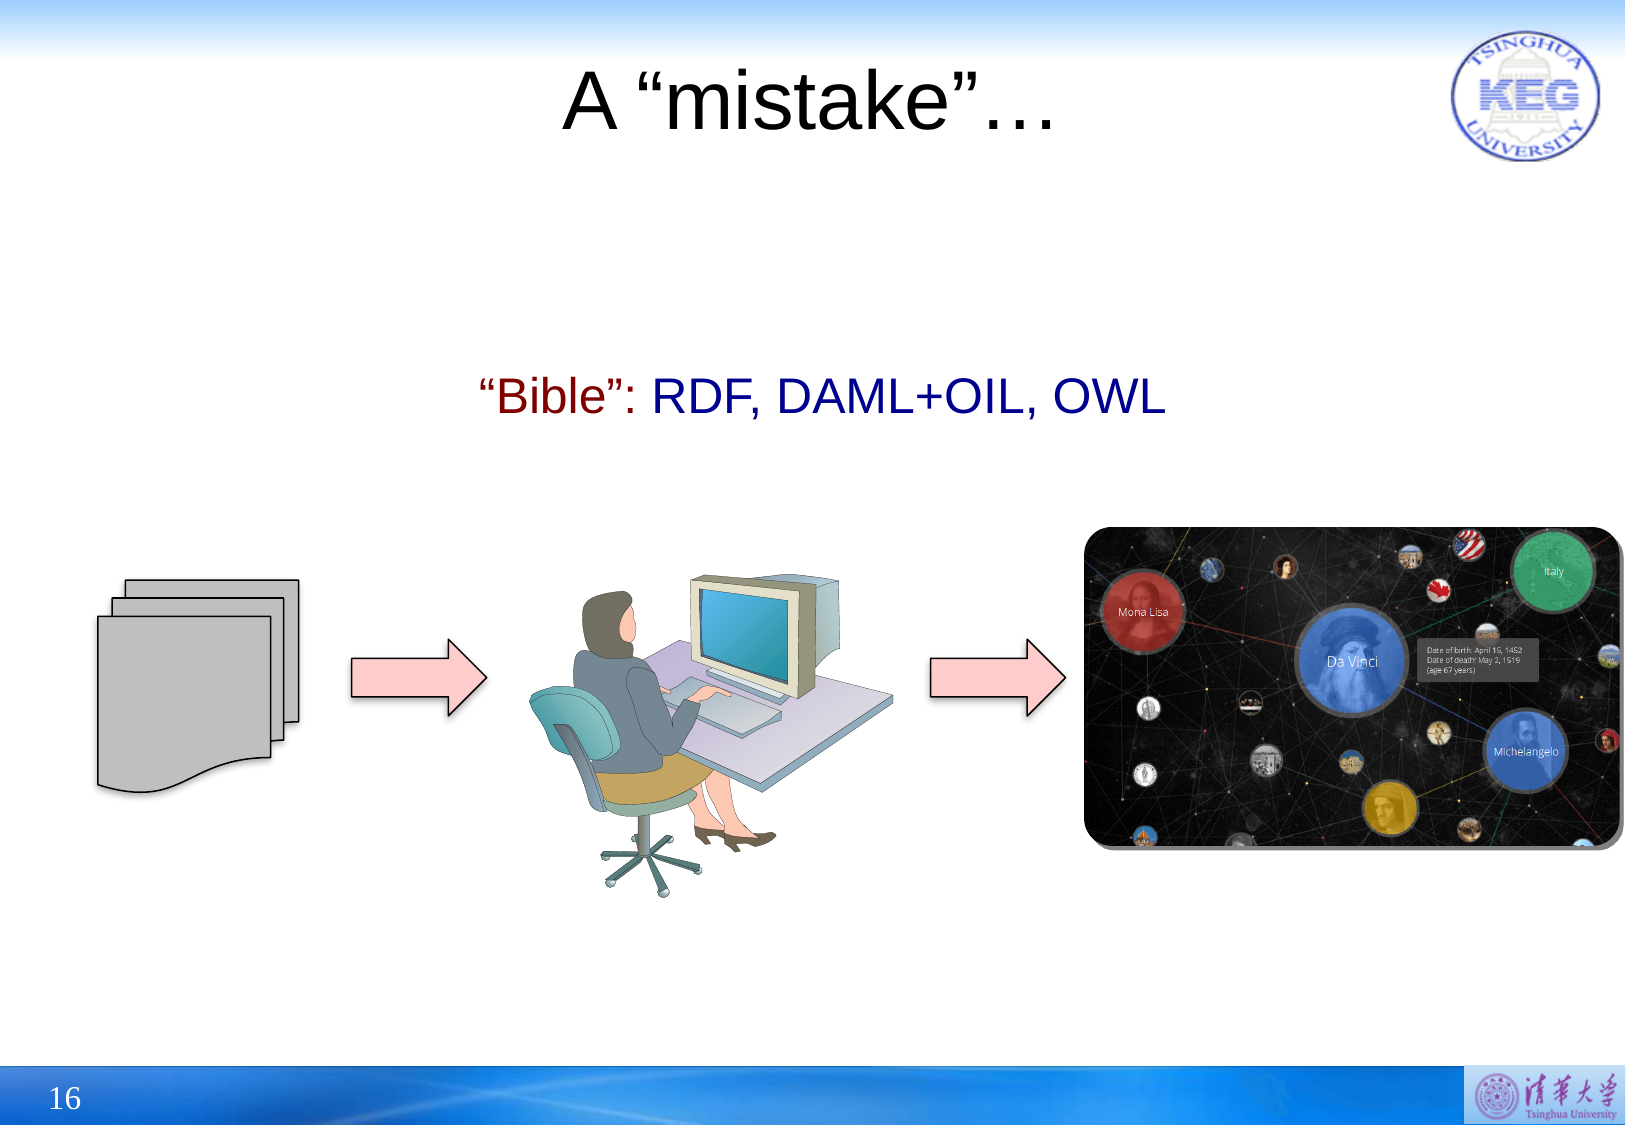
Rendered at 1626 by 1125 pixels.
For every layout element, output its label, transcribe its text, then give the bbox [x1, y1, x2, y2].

text_box [929, 638, 1067, 717]
title A “mistake”… [44, 30, 1581, 162]
picture [1450, 30, 1604, 163]
picture [1083, 526, 1620, 847]
text_box [350, 638, 488, 717]
text_box “Bible”: RDF, DAML+OIL, OWL [463, 355, 1297, 445]
picture [0, 1065, 1626, 1125]
text_box [97, 579, 300, 794]
picture [528, 574, 895, 900]
